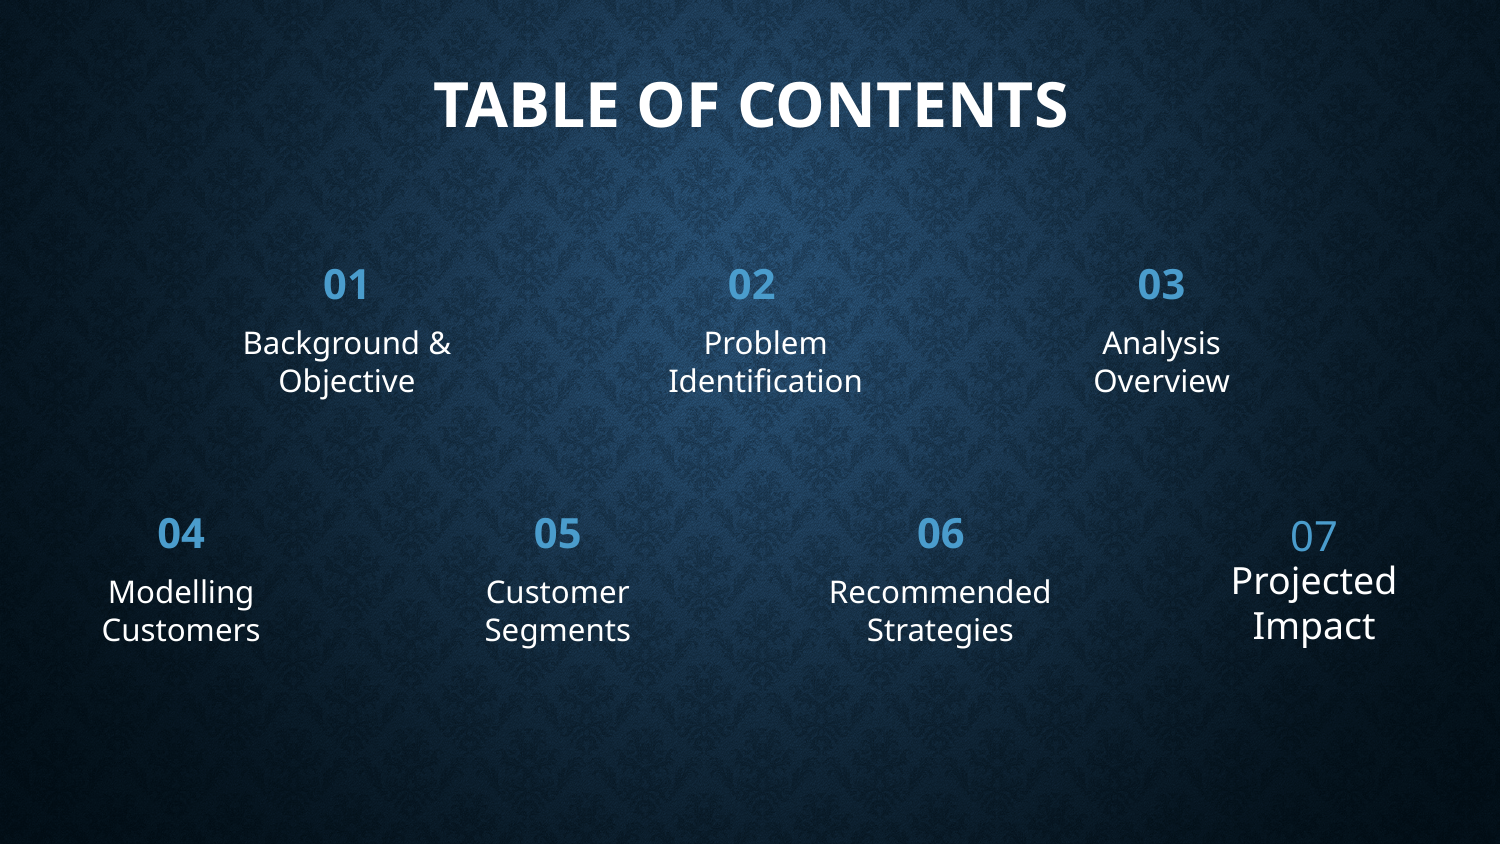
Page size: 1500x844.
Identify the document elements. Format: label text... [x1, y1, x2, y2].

title 06 [849, 504, 1032, 566]
title 02 [660, 255, 843, 317]
subtitle Recommended Strategies [791, 572, 1089, 663]
title Table of Contents [116, 58, 1387, 153]
title 05 [467, 504, 650, 566]
subtitle Modelling Customers [57, 572, 305, 663]
title 04 [90, 504, 273, 566]
text_box Projected Impact [1190, 572, 1438, 663]
title 01 [256, 255, 439, 317]
subtitle Problem Identification [628, 319, 904, 414]
subtitle Background & Objective [223, 319, 471, 414]
title 03 [1070, 255, 1253, 317]
subtitle Analysis Overview [1038, 319, 1286, 414]
text_box 07 [1223, 504, 1406, 566]
subtitle Customer Segments [434, 572, 682, 663]
